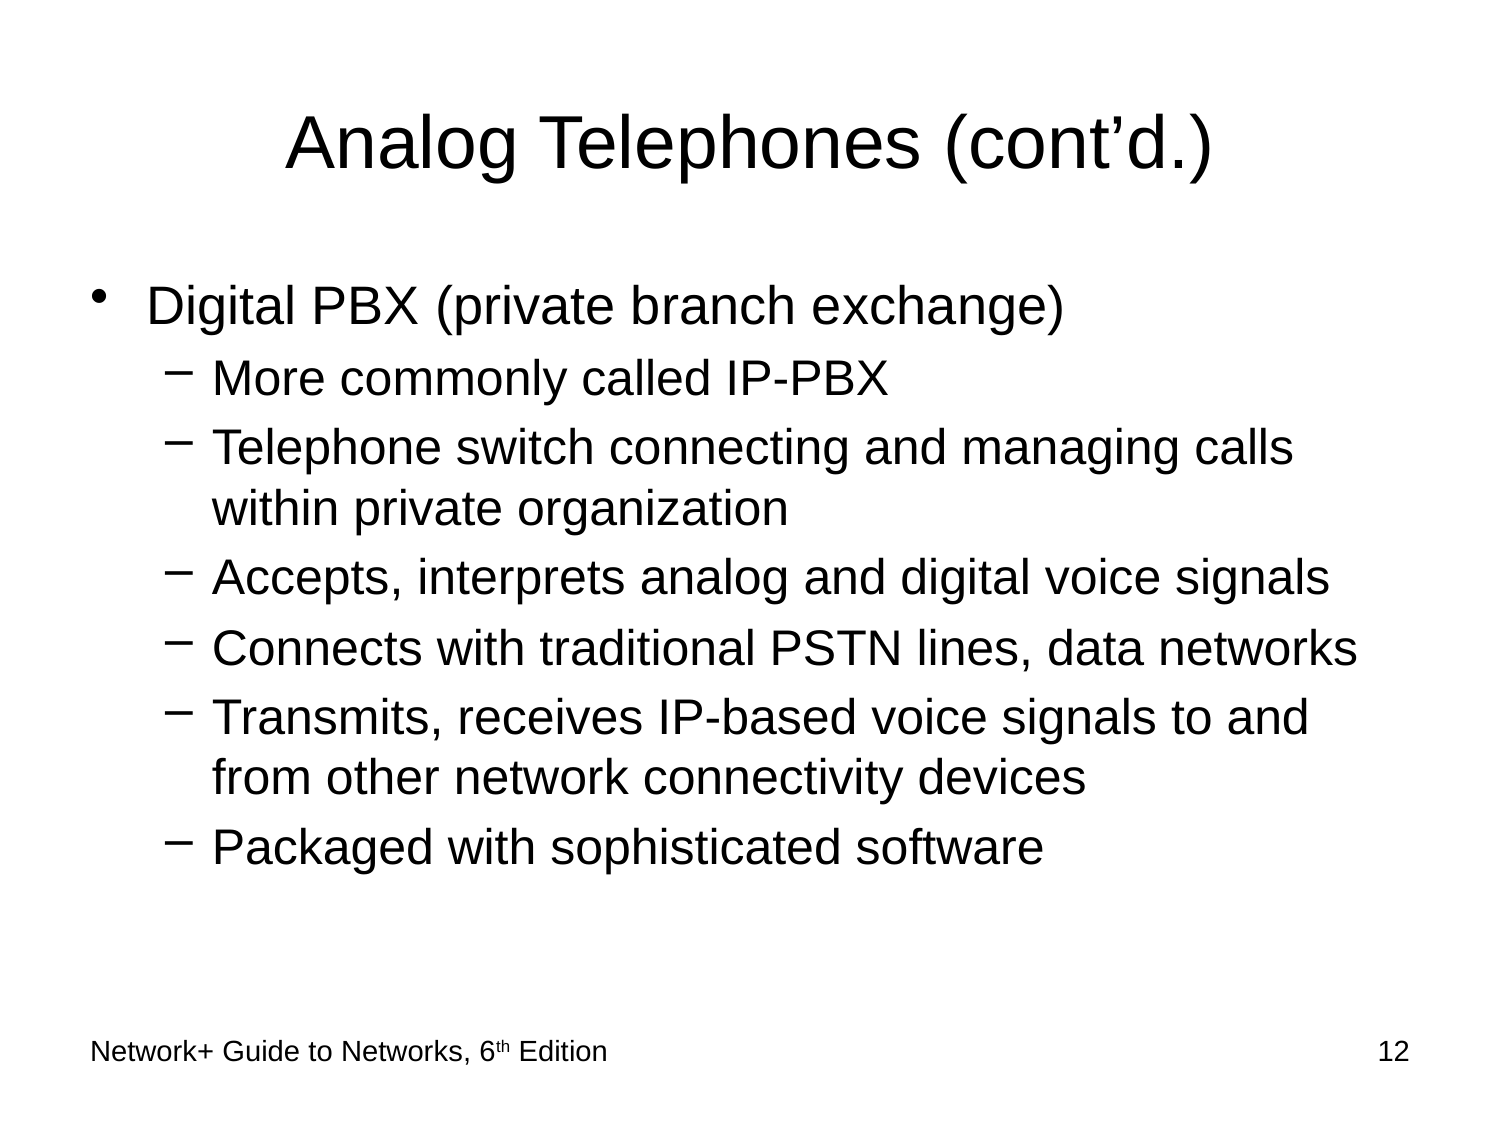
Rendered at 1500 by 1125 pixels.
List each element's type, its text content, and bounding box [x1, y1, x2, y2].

title Analog Telephones (cont’d.) [75, 45, 1425, 233]
list Digital PBX (private branch exchange) More commonly called IP-PBX Telephone switch connecting and managing calls within private organization Accepts, interprets analog and digital voice signals Connects with traditional PSTN lines, data networks Transmits, receives IP-based voice signals to and from other network connectivity devices Packaged with sophisticated software [75, 262, 1425, 1005]
footer Network+ Guide to Networks, 6th Edition [74, 1024, 988, 1103]
slide_number 12 [1074, 1024, 1426, 1103]
